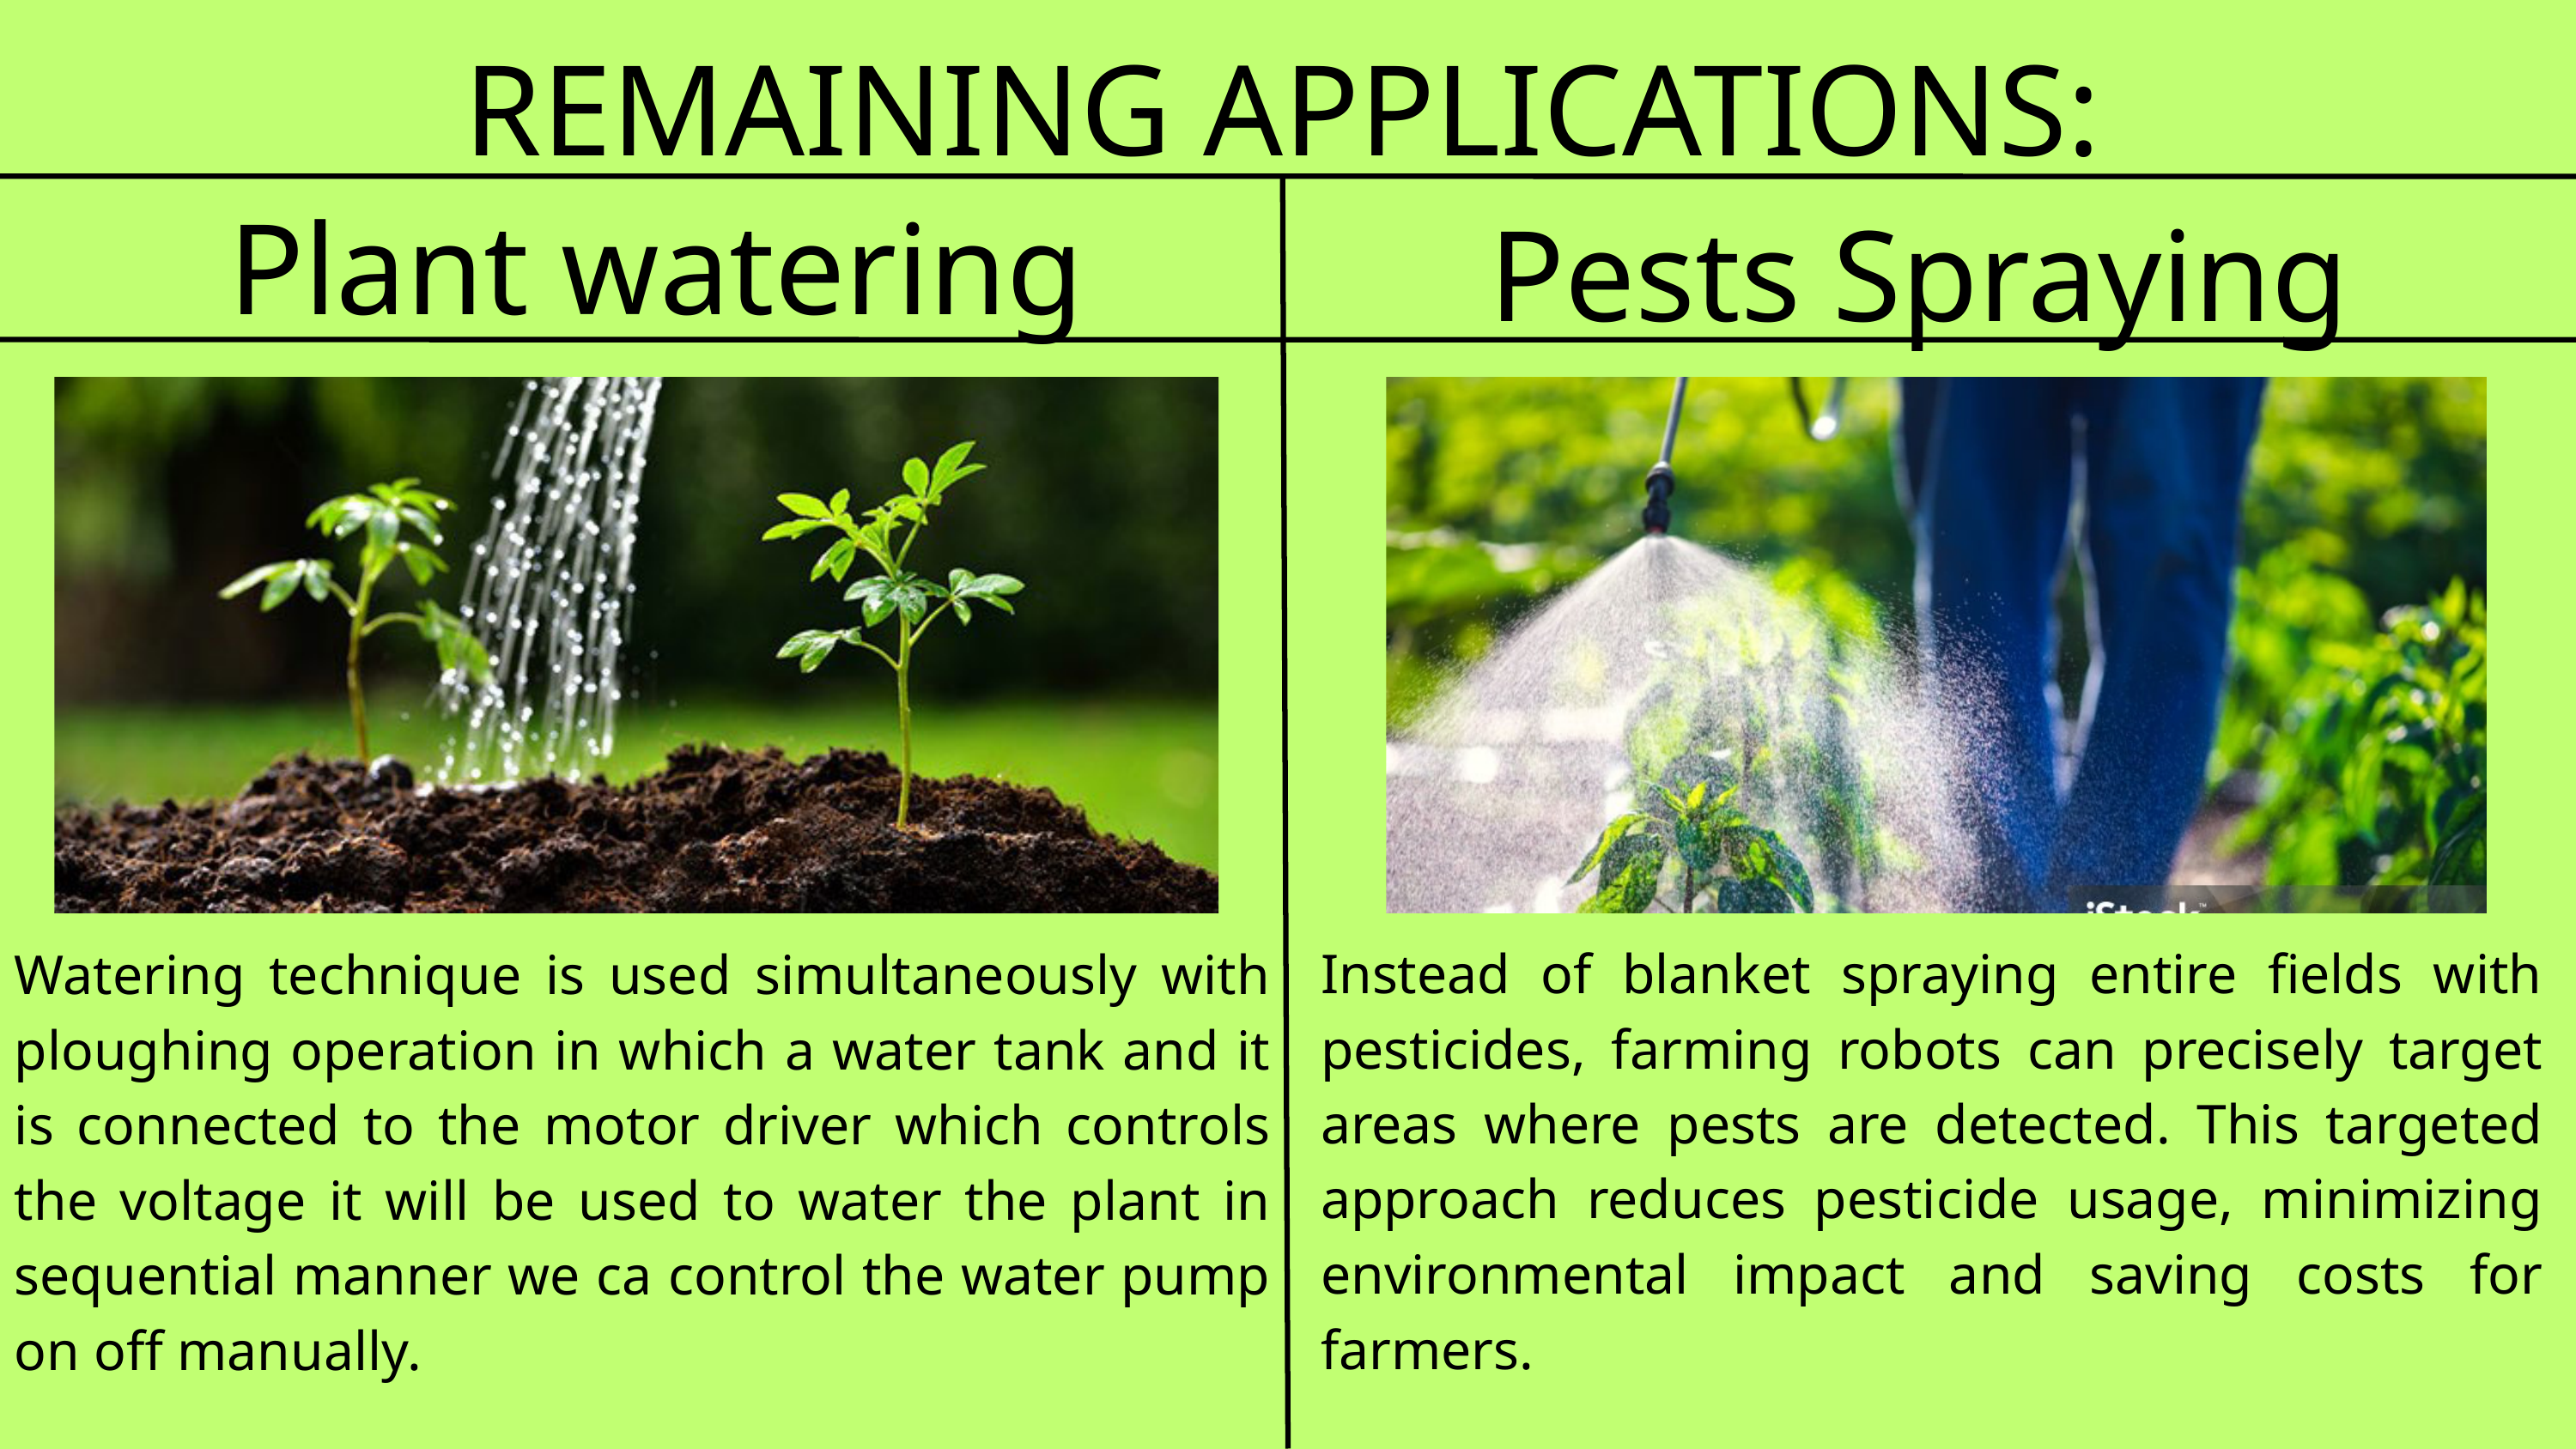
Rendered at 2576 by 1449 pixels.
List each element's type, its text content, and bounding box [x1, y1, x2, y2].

text_box Plant watering [100, 164, 1212, 340]
text_box Instead of blanket spraying entire fields with pesticides, farming robots can precisely target areas where pests are detected. This targeted approach reduces pesticide usage, minimizing environmental impact and saving costs for farmers. [1321, 929, 2544, 1380]
text_box REMAINING APPLICATIONS: [420, 5, 2145, 181]
text_box Pests Spraying [1468, 171, 2370, 347]
text_box [1386, 377, 2487, 913]
text_box Watering technique is used simultaneously with ploughing operation in which a water tank and it is connected to the motor driver which controls the voltage it will be used to water the plant in sequential manner we ca control the water pump on off manually. [14, 855, 1273, 1381]
text_box [54, 377, 1219, 855]
